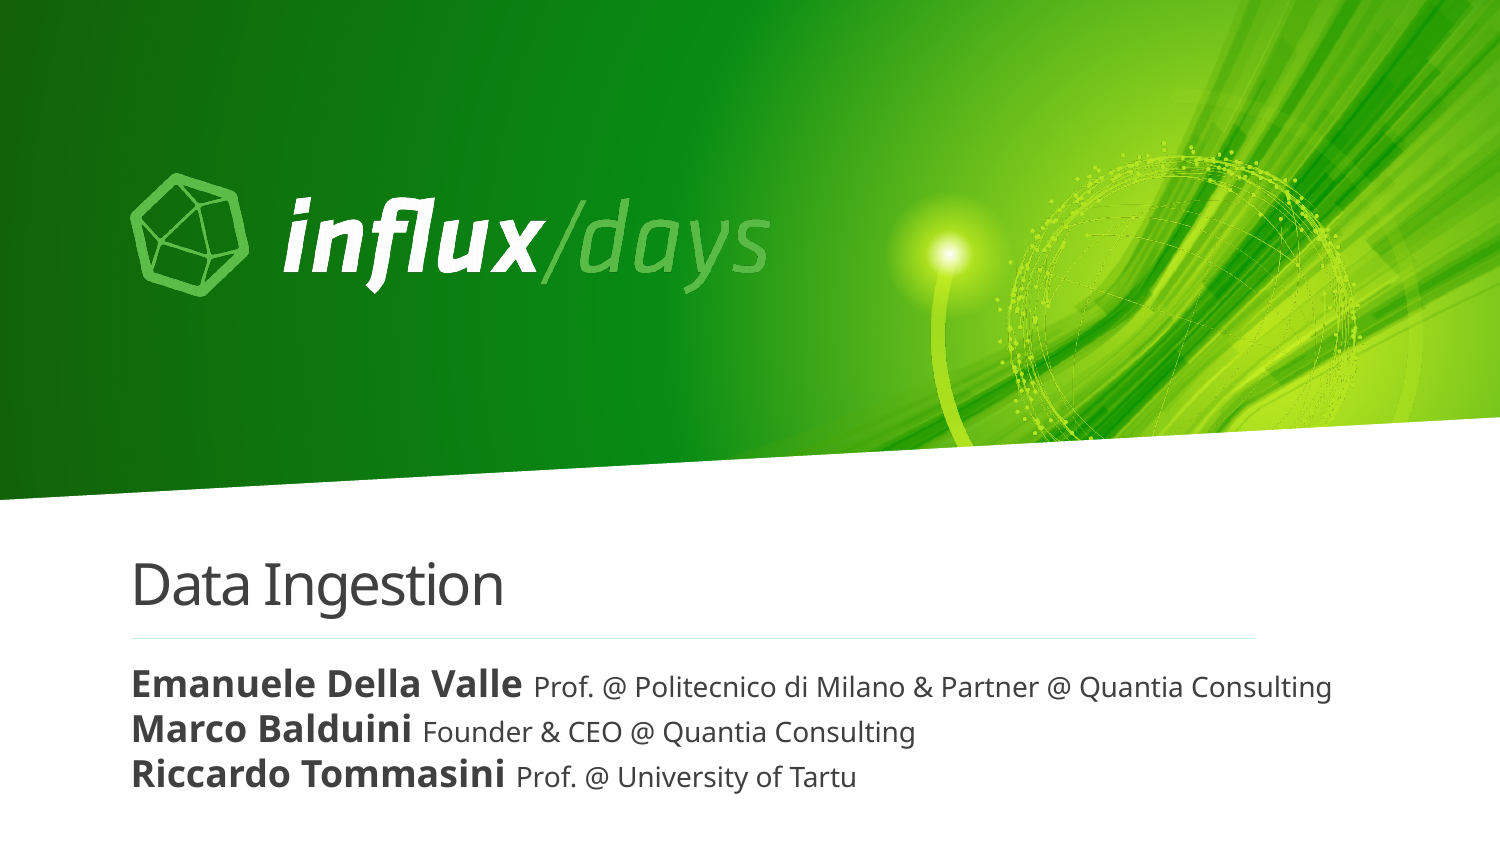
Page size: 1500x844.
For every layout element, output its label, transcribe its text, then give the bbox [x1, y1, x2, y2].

title Data Ingestion [130, 458, 1255, 619]
subtitle Emanuele Della Valle Prof. @ Politecnico di Milano & Partner @ Quantia Consulting Marco Balduini Founder & CEO @ Quantia Consulting Riccardo Tommasini Prof. @ University of Tartu [130, 660, 1398, 820]
picture [0, 0, 1500, 500]
